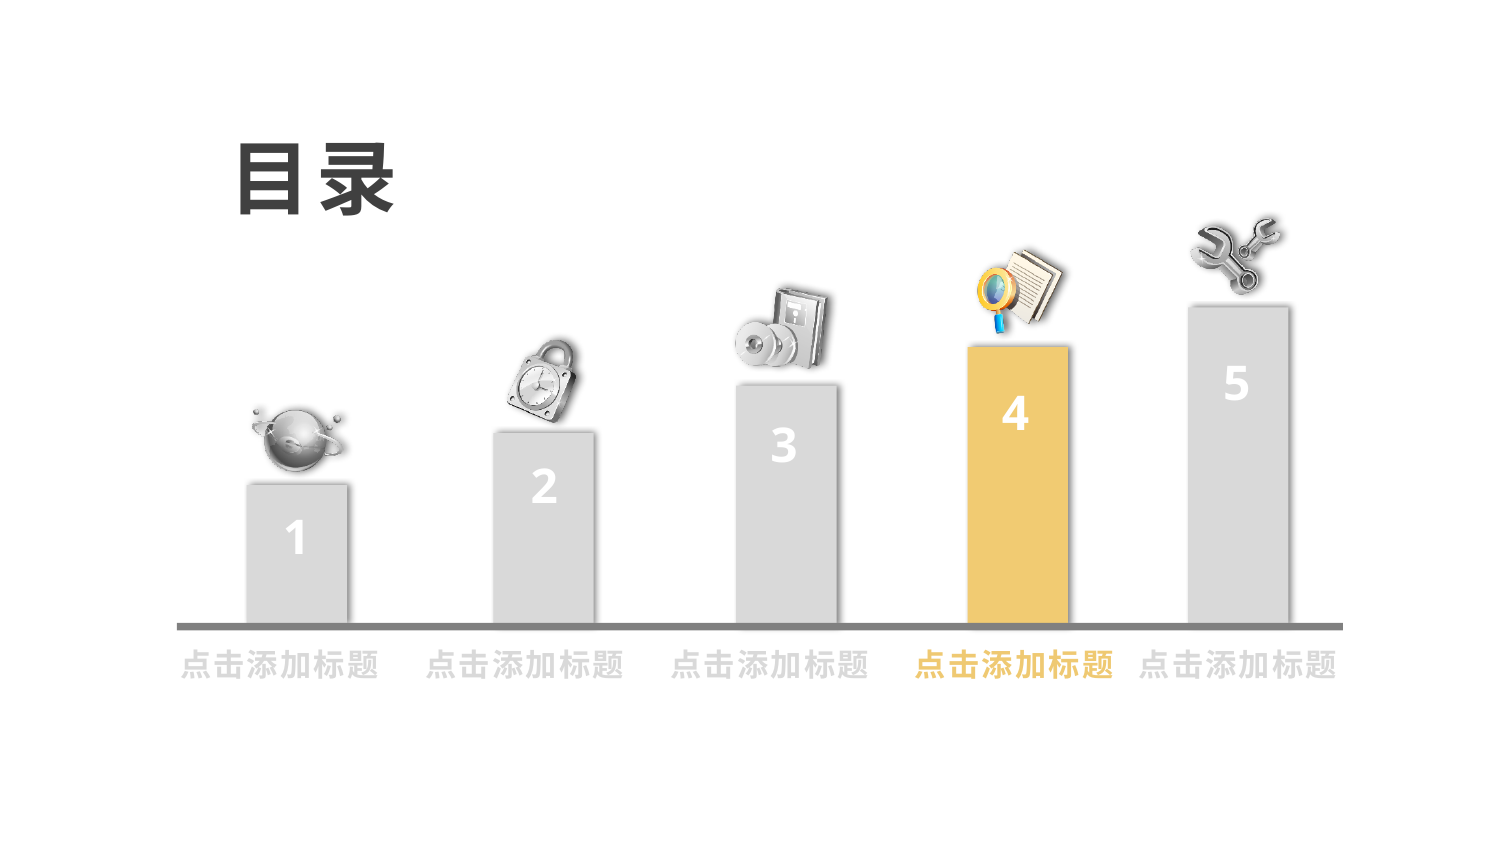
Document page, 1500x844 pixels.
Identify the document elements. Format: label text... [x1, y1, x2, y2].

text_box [967, 352, 1068, 630]
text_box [237, 382, 360, 627]
text_box 点击添加标题 [655, 637, 885, 690]
text_box 点击添加标题 [900, 637, 1123, 690]
picture [957, 231, 1075, 352]
text_box [176, 622, 1344, 631]
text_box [493, 333, 594, 629]
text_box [719, 271, 855, 628]
text_box 点击添加标题 [410, 637, 640, 690]
text_box 点击添加标题 [1123, 637, 1353, 690]
text_box 点击添加标题 [165, 637, 394, 690]
text_box 目录 [214, 120, 440, 233]
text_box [1174, 198, 1294, 627]
